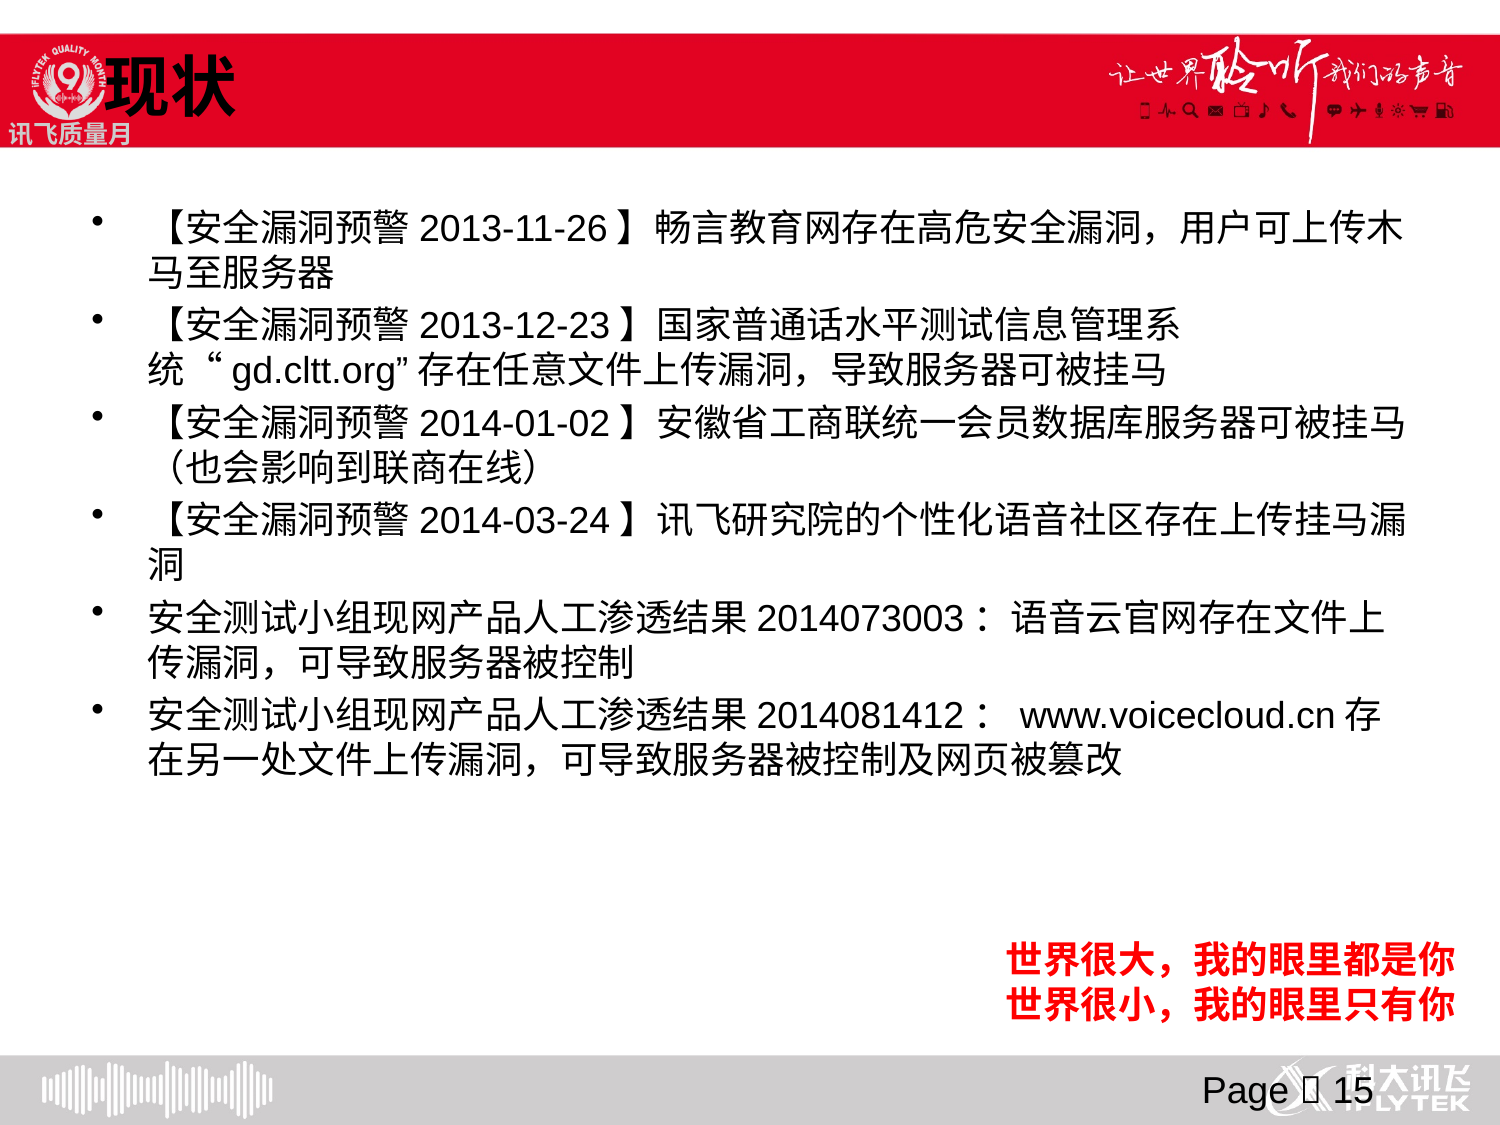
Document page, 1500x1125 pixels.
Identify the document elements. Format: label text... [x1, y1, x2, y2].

text_box 世界很大，我的眼里都是你 世界很小，我的眼里只有你 [868, 928, 1471, 1034]
picture [0, 0, 1500, 1125]
text_box 现状 [88, 37, 632, 132]
list 【安全漏洞预警2013-11-26】畅言教育网存在高危安全漏洞，用户可上传木马至服务器 【安全漏洞预警2013-12-23】国家普通话水平测试信息管理系统“gd.cltt.org”存在任意文件上传漏洞，导致服务器可被挂马 【安全漏洞预警2014-01-02】安徽省工商联统一会员数据库服务器可被挂马（也会影响到联商在线） 【安全漏洞预警2014-03-24】讯飞研究院的个性化语音社区存在上传挂马漏洞 安全测试小组现网产品人工渗透结果2014073003：语音云官网存在文件上传漏洞，可导致服务器被控制 安全测试小组现网产品人工渗透结果2014081412：www.voicecloud.cn存在另一处文件上传漏洞，可导致服务器被控制及网页被篡改 [76, 196, 1427, 826]
slide_number Page  15 [1187, 1058, 1424, 1091]
